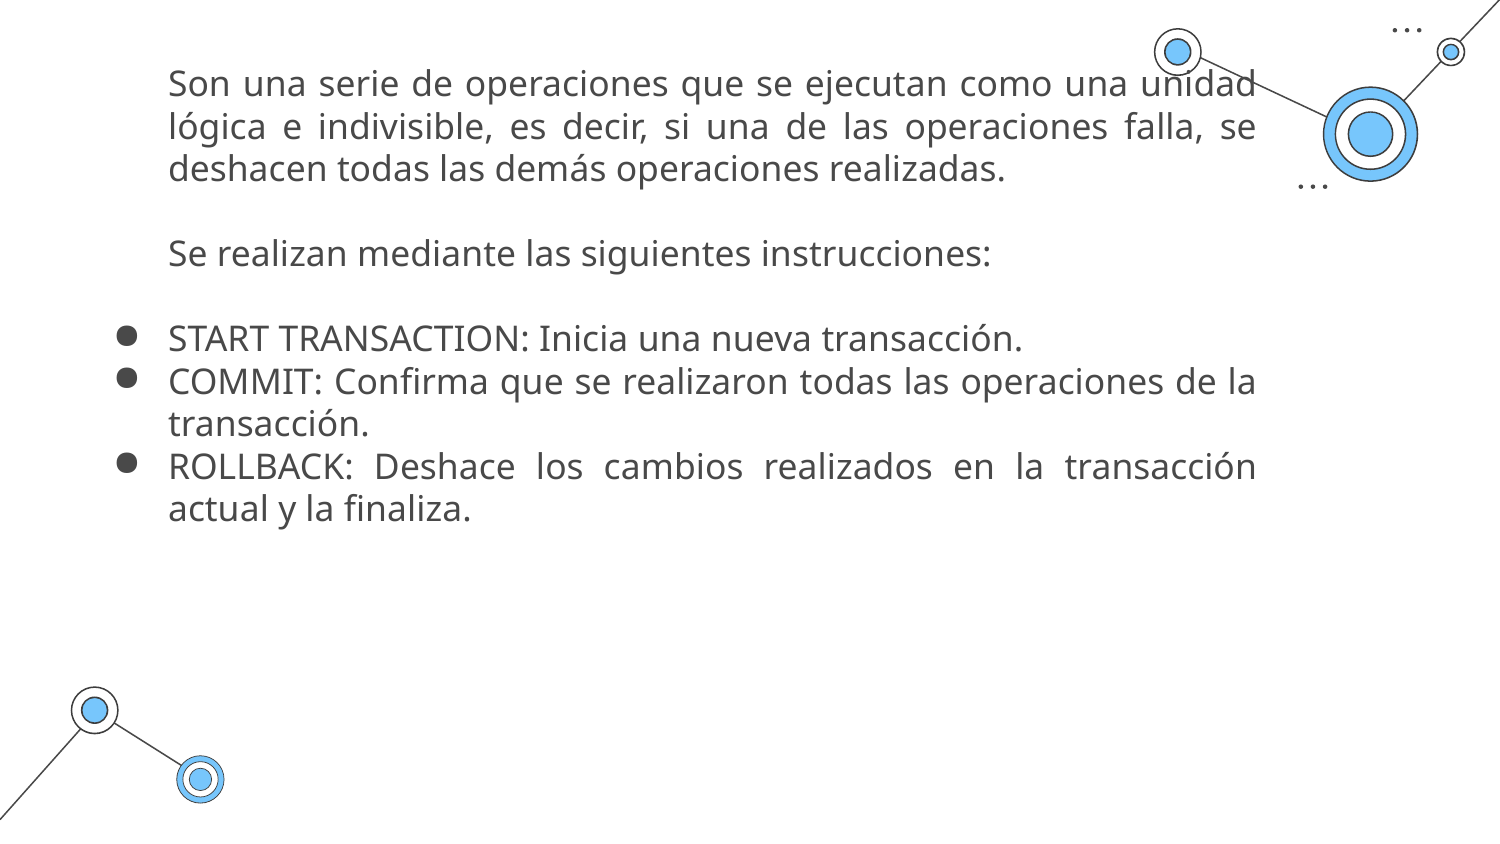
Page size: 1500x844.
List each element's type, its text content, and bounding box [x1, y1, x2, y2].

subtitle Son una serie de operaciones que se ejecutan como una unidad lógica e indivisible, es decir, si una de las operaciones falla, se deshacen todas las demás operaciones realizadas. Se realizan mediante las siguientes instrucciones: START TRANSACTION: Inicia una nueva transacción. COMMIT: Confirma que se realizaron todas las operaciones de la transacción. ROLLBACK: Deshace los cambios realizados en la transacción actual y la finaliza. [78, 46, 1273, 820]
